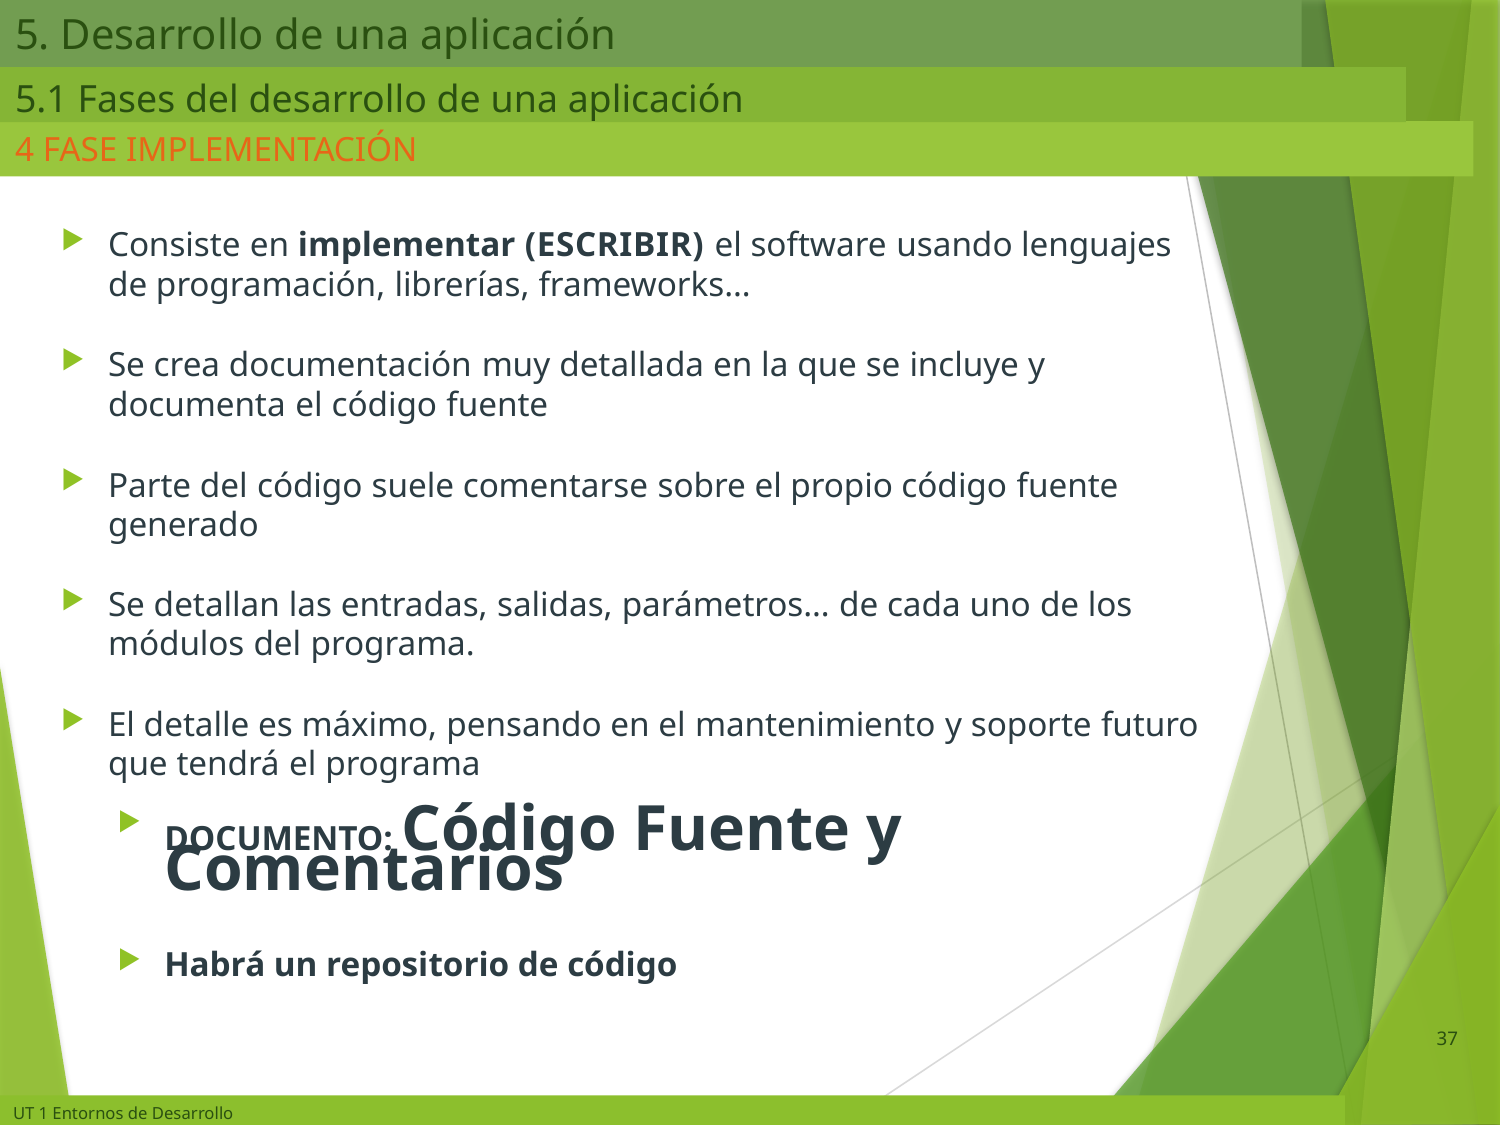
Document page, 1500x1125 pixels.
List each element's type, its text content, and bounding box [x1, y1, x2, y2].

list 5.1 Fases del desarrollo de una aplicación [0, 67, 1406, 123]
title 5. Desarrollo de una aplicación [0, 0, 1302, 67]
slide_number 37 [1389, 1009, 1474, 1070]
text_box Consiste en implementar (ESCRIBIR) el software usando lenguajes de programación, librerías, frameworks… Se crea documentación muy detallada en la que se incluye y documenta el código fuente Parte del código suele comentarse sobre el propio código fuente generado Se detallan las entradas, salidas, parámetros… de cada uno de los módulos del programa. El detalle es máximo, pensando en el mantenimiento y soporte futuro que tendrá el programa DOCUMENTO: Código Fuente y Comentarios Habrá un repositorio de código [27, 214, 1223, 1004]
list 4 FASE IMPLEMENTACIÓN [0, 121, 1474, 177]
